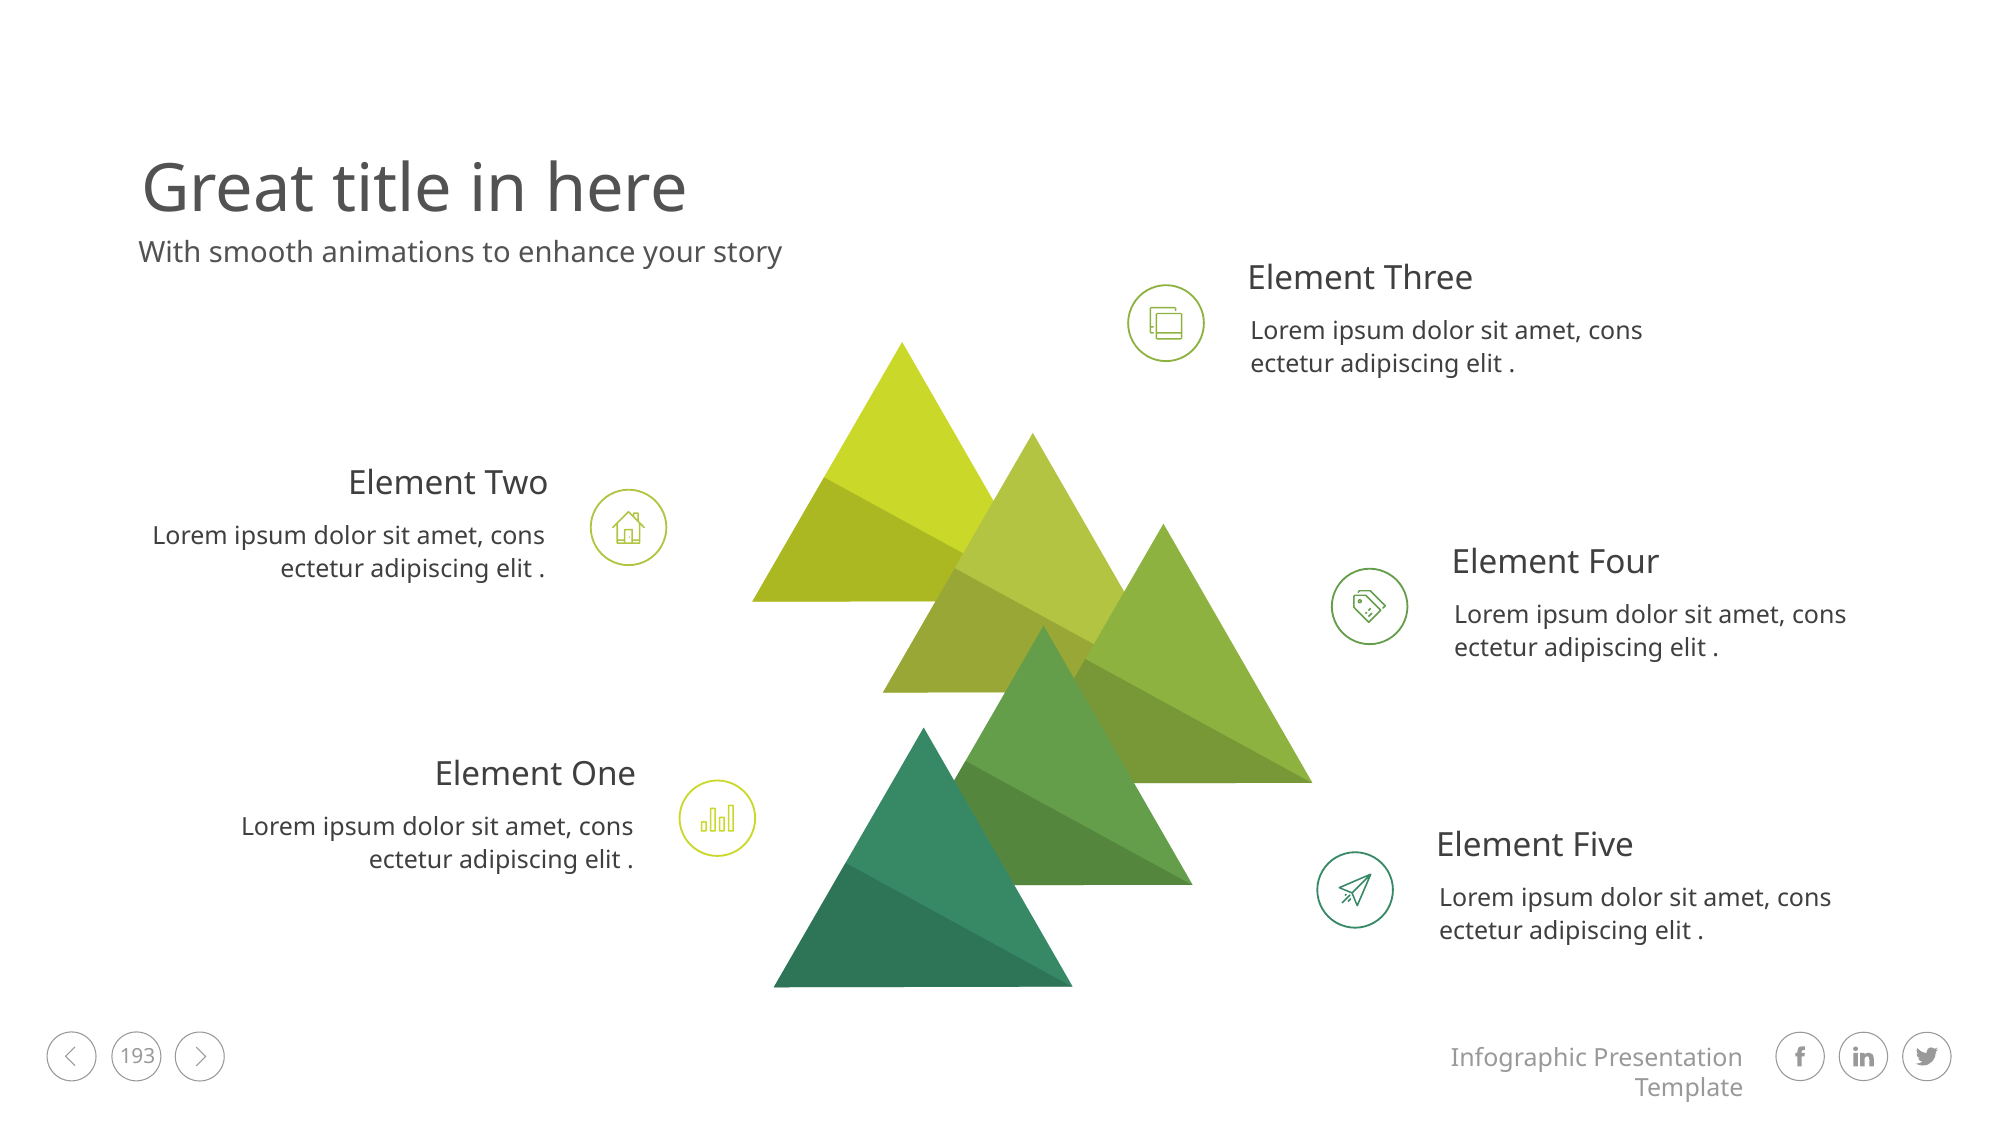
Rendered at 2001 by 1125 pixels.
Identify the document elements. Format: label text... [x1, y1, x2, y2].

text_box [1331, 532, 1897, 669]
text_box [752, 341, 1313, 988]
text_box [1317, 816, 1882, 952]
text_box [192, 744, 756, 880]
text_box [103, 453, 667, 590]
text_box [1128, 249, 1693, 385]
slide_number 193 [88, 1026, 187, 1087]
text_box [135, 137, 786, 276]
